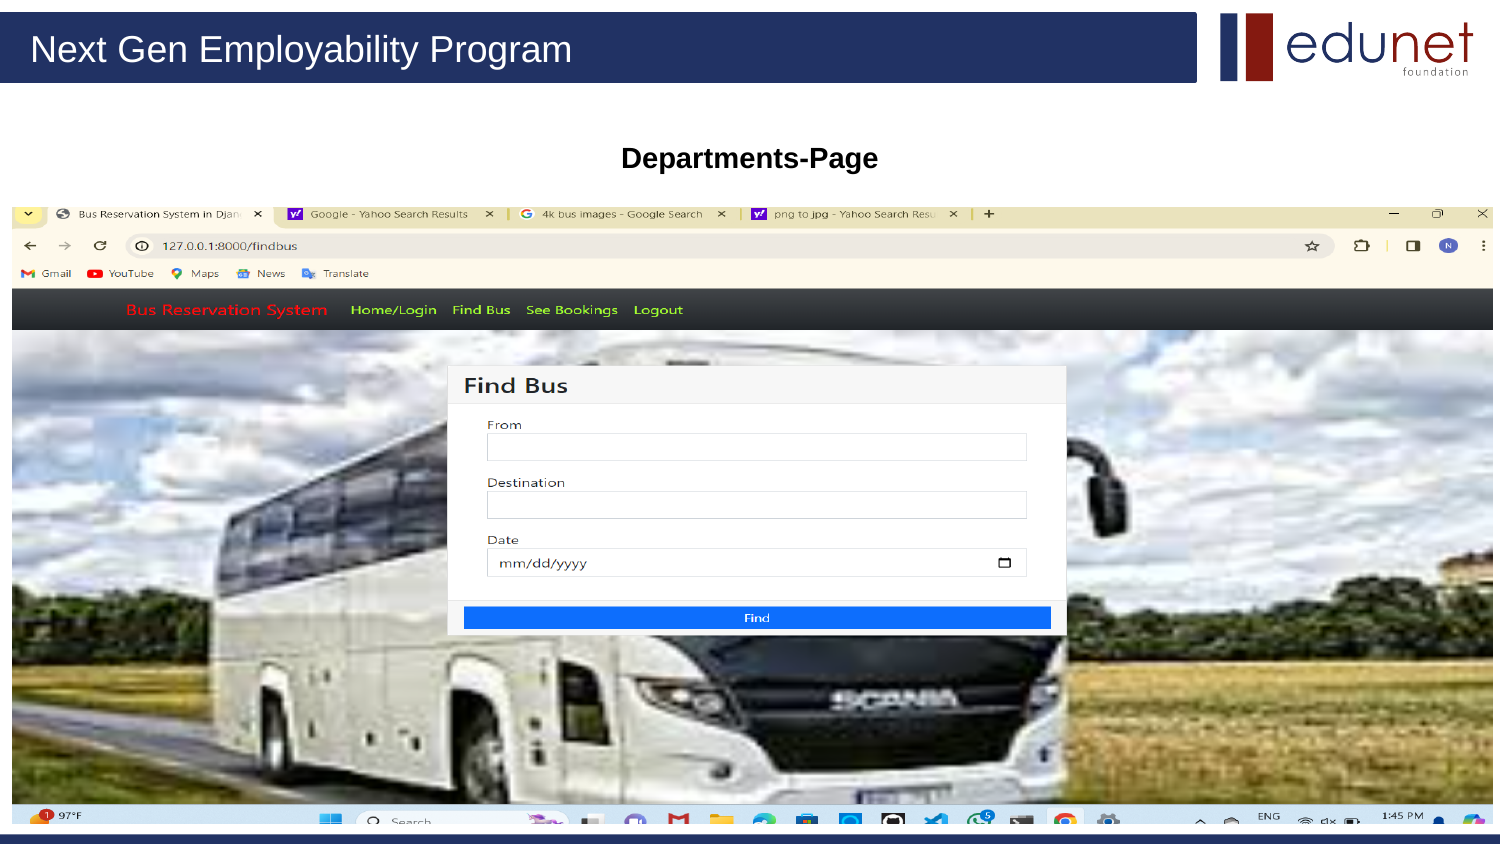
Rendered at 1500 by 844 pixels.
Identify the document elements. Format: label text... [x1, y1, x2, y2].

picture [846, 819, 855, 825]
picture [1279, 14, 1482, 83]
title Departments-Page [103, 105, 1397, 206]
picture [12, 207, 1494, 825]
